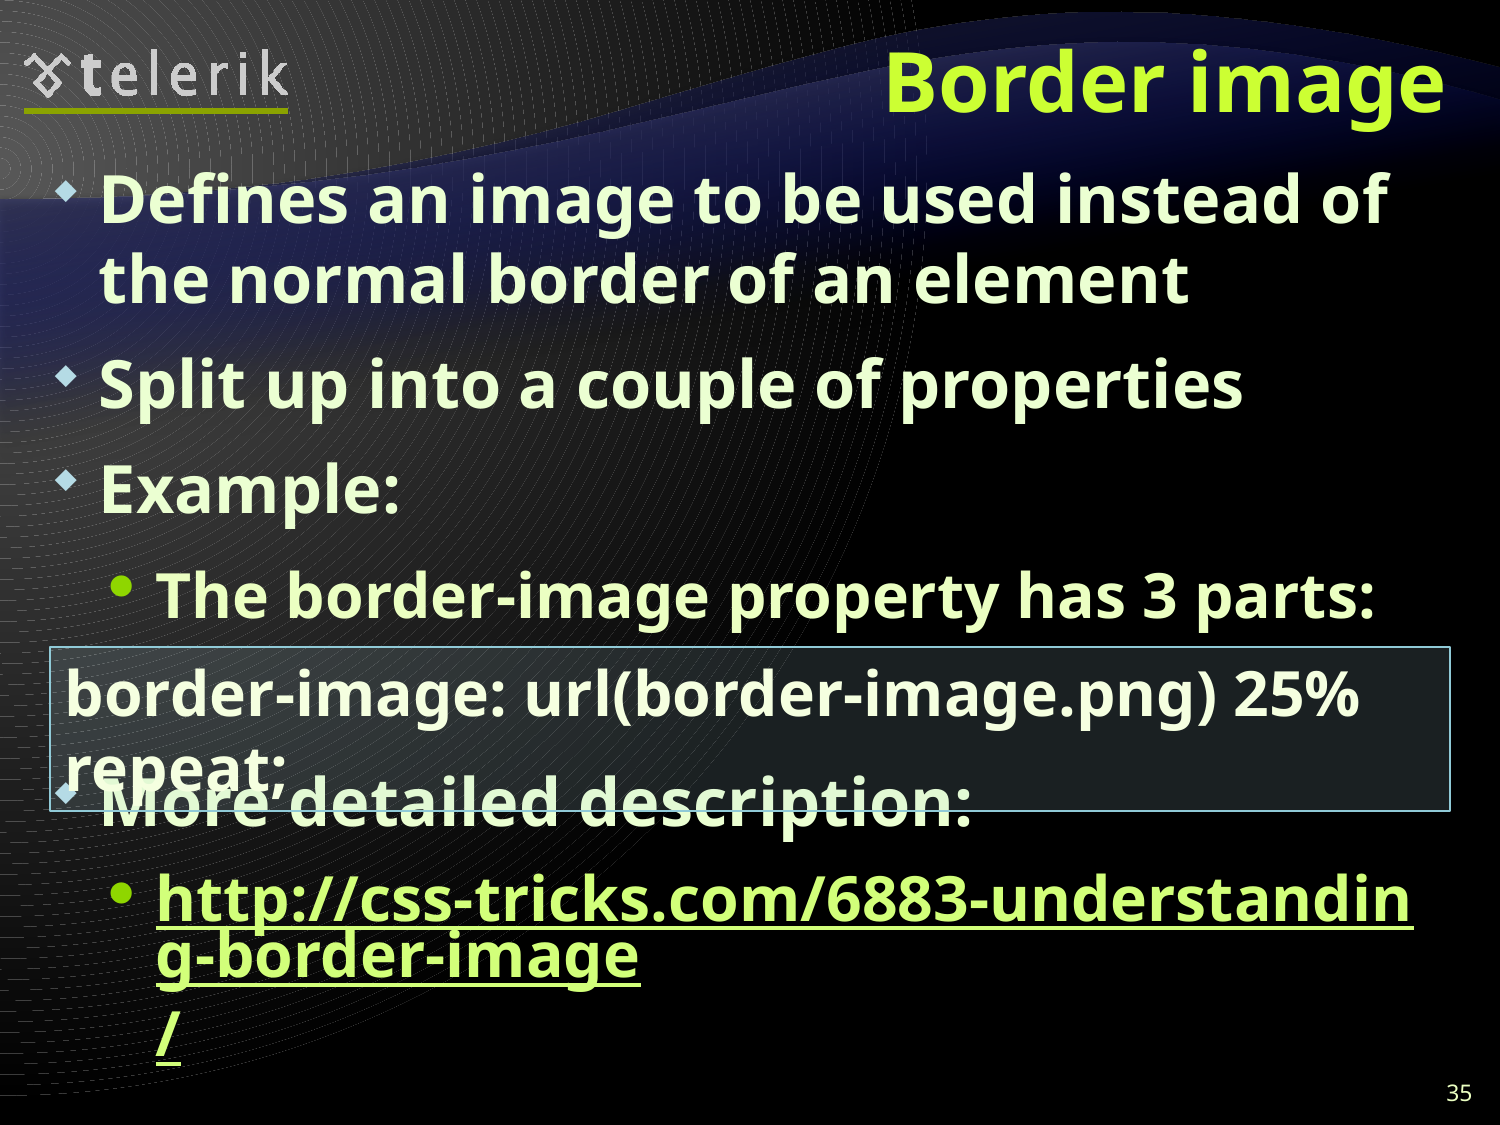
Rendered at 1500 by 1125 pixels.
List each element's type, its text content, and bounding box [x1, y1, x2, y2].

title Border image [300, 12, 1463, 149]
list Defines an image to be used instead of the normal border of an element Split up into a couple of properties Example: The border-image property has 3 parts: More detailed description: http://css-tricks.com/6883-understanding-border-image/ [37, 149, 1463, 1088]
picture [24, 49, 288, 114]
text_box border-image: url(border-image.png) 25% repeat; [50, 646, 1450, 812]
slide_number 35 [1412, 1074, 1488, 1113]
